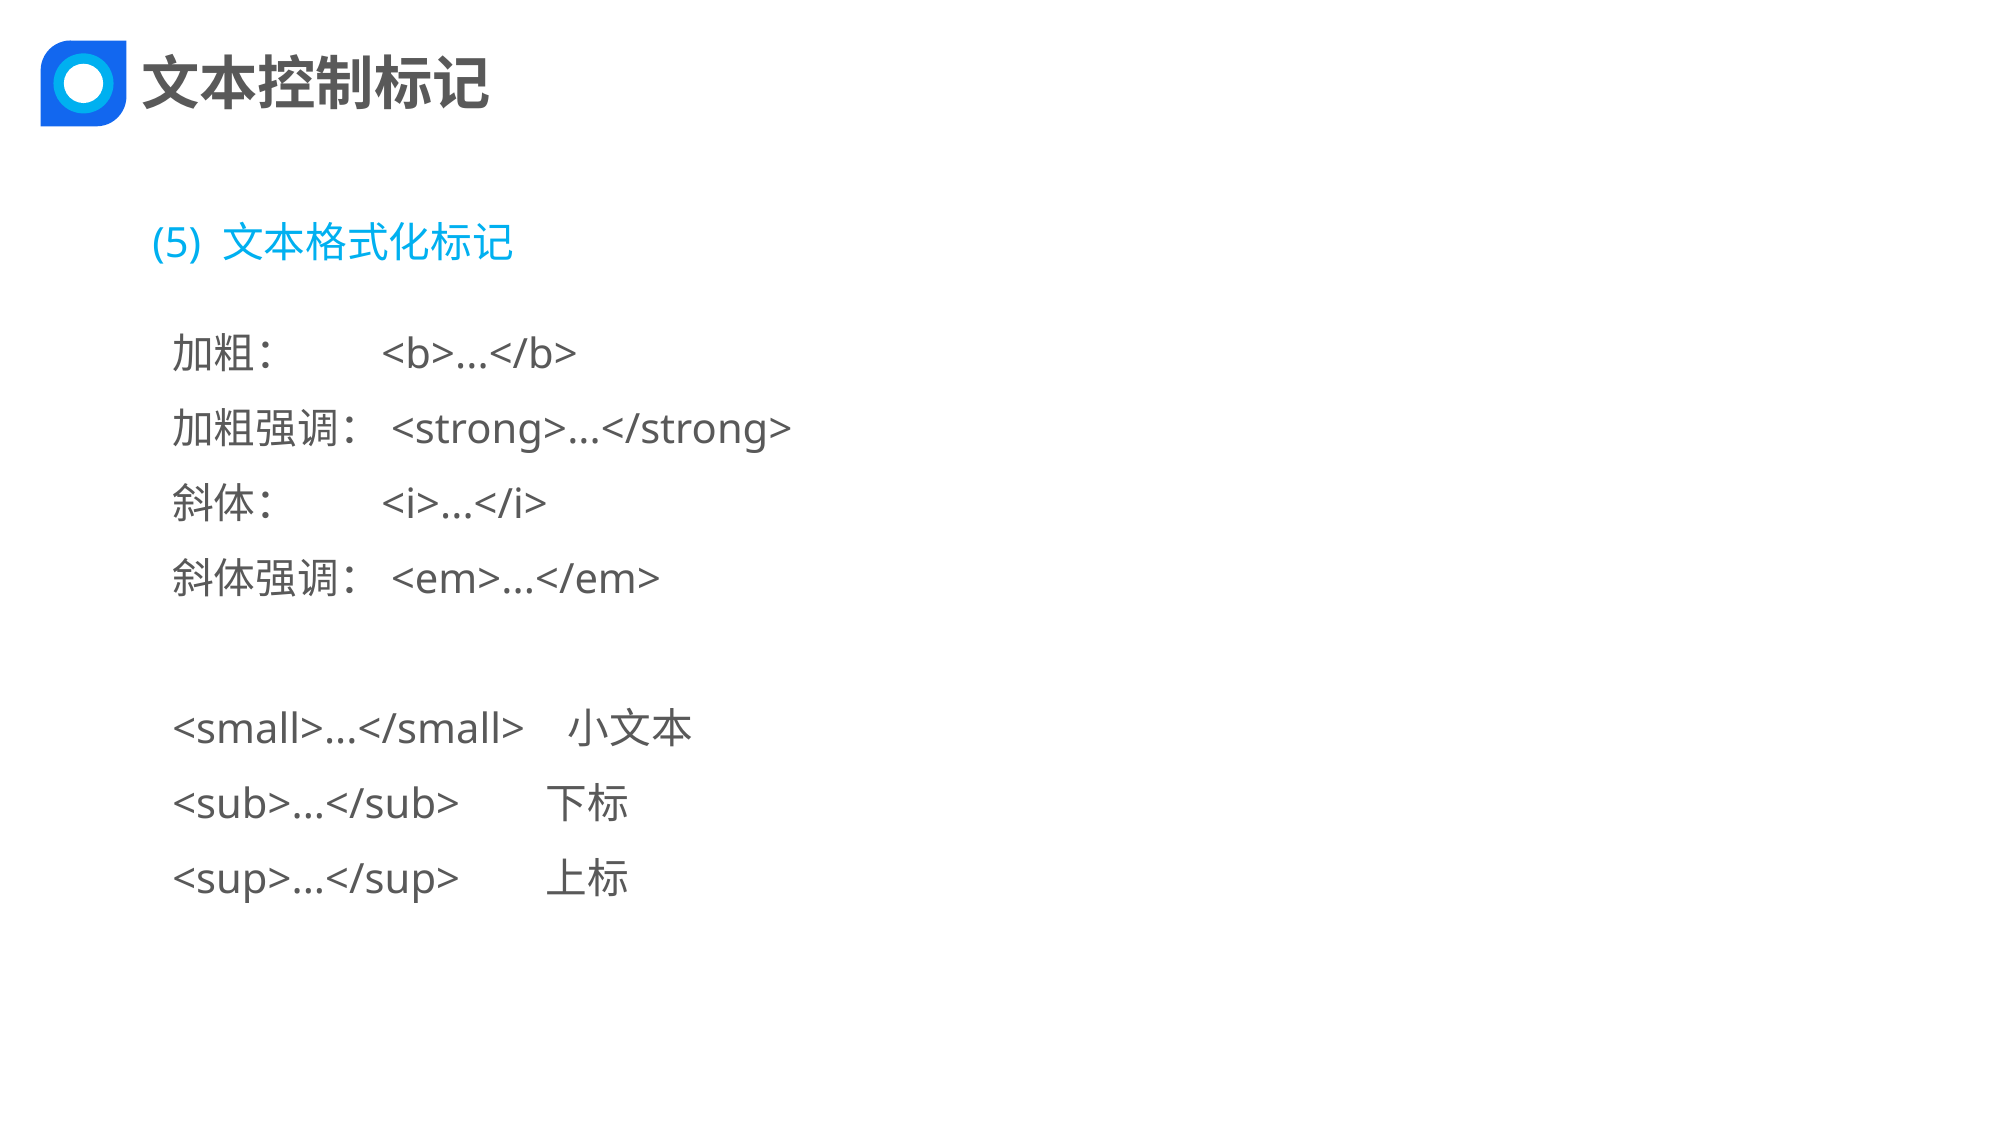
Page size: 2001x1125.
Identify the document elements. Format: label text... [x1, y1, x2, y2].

text_box 加粗： <b>...</b> 加粗强调：<strong>...</strong> 斜体： <i>...</i> 斜体强调：<em>...</em> <small>...</small> 小文本 <sub>...</sub> 下标 <sup>...</sup> 上标 [157, 294, 1701, 910]
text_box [40, 40, 127, 127]
text_box (5) 文本格式化标记 [137, 183, 1889, 1086]
text_box 文本控制标记 [126, 38, 1930, 124]
